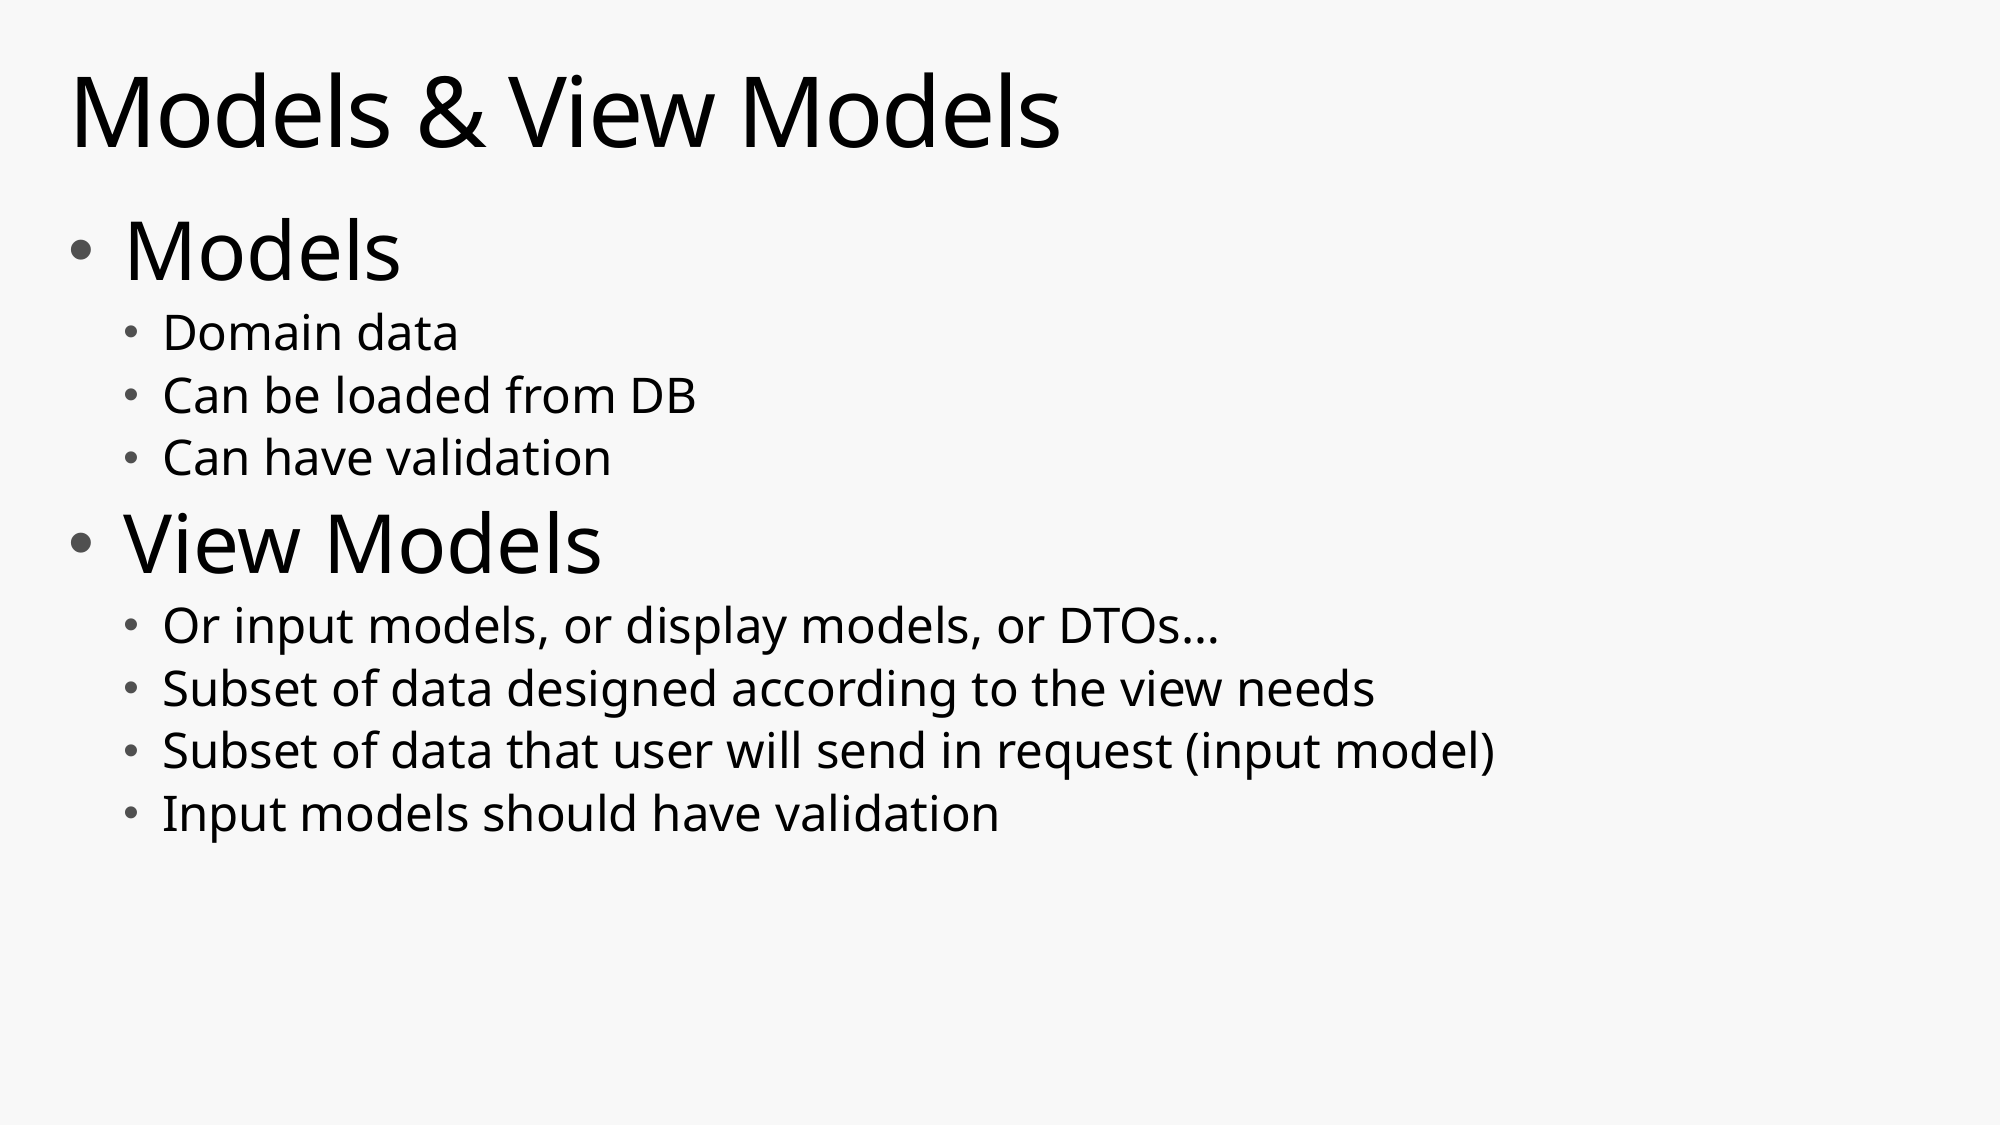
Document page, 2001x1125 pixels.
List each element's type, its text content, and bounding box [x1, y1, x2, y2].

title Models & View Models [44, 47, 1957, 196]
list Models Domain data Can be loaded from DB Can have validation View Models Or input models, or display models, or DTOs… Subset of data designed according to the view needs Subset of data that user will send in request (input model) Input models should have validation [44, 196, 1956, 881]
